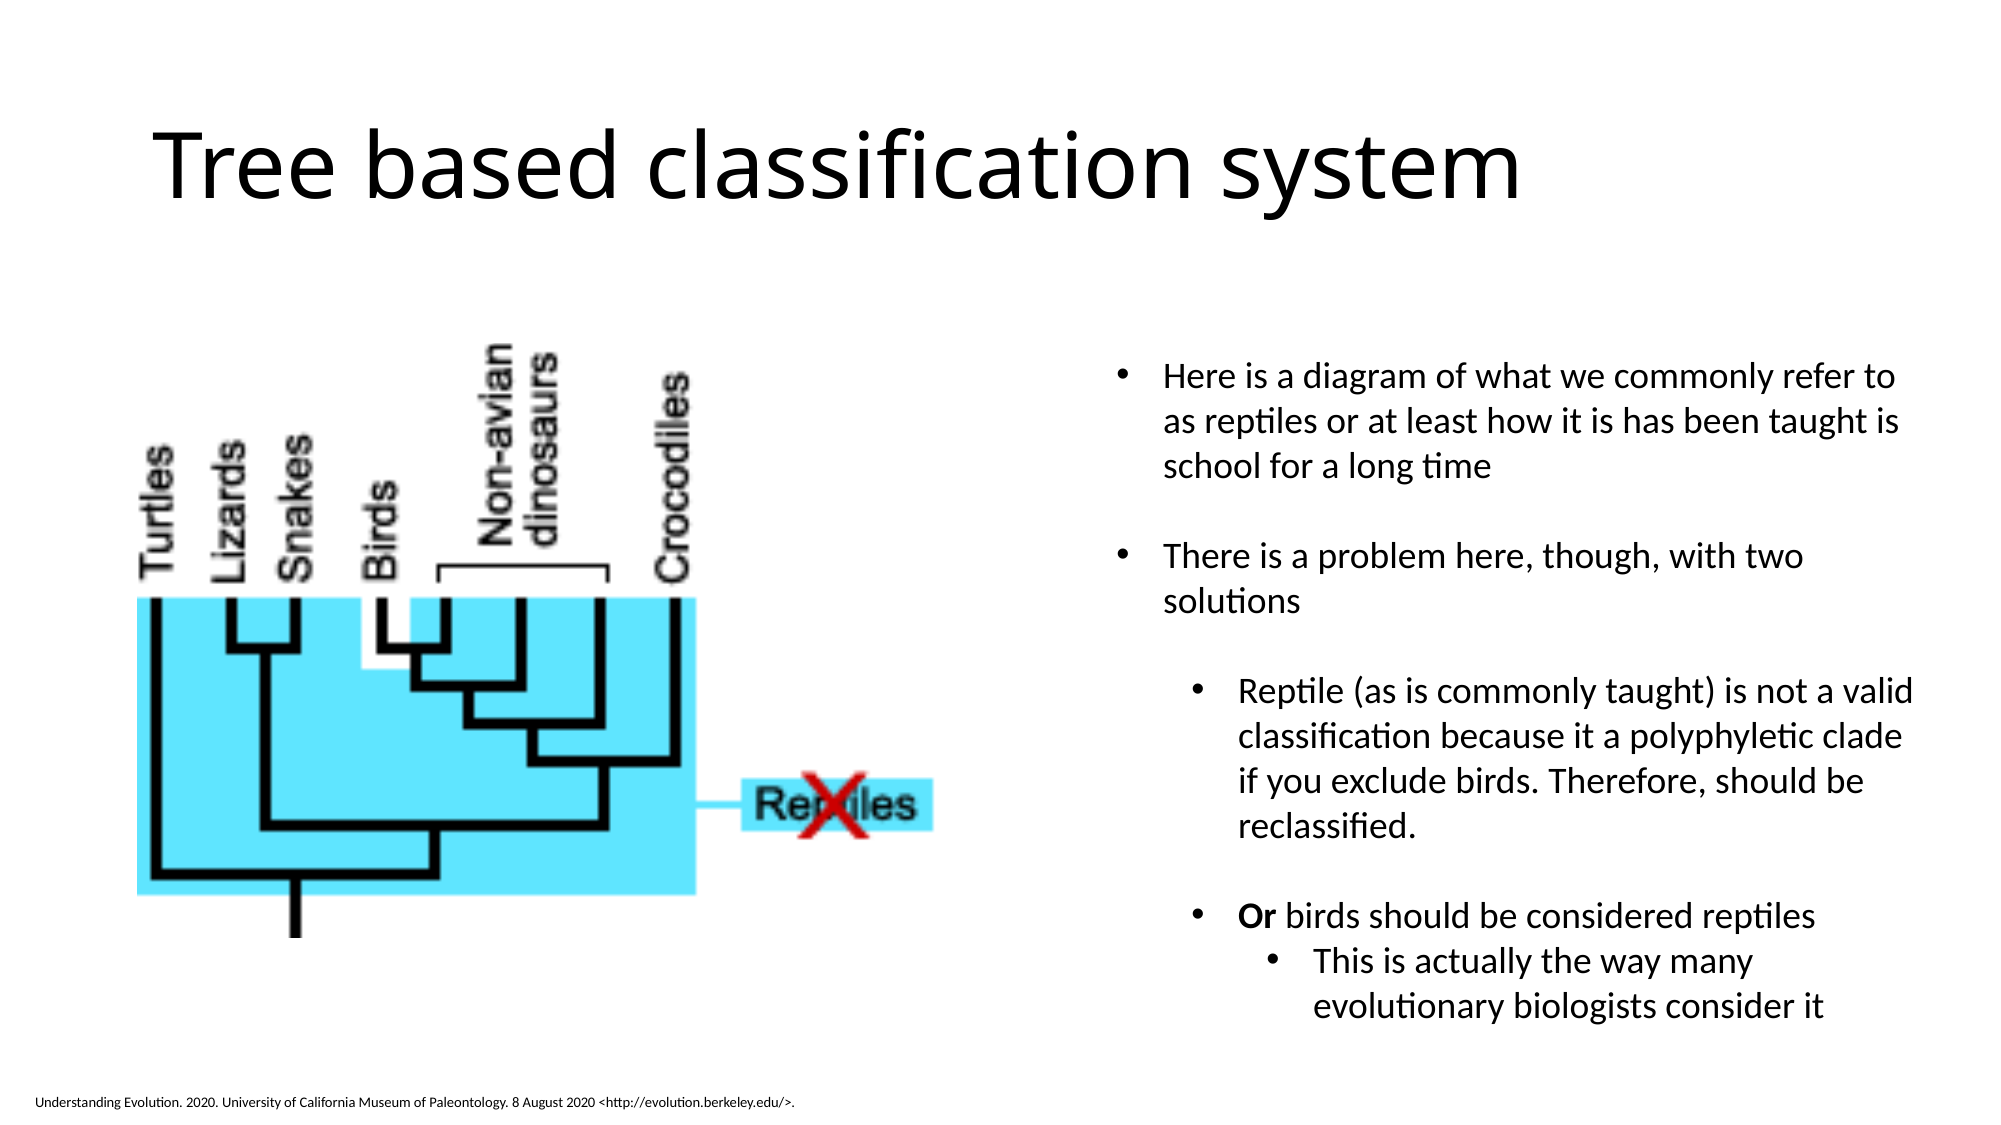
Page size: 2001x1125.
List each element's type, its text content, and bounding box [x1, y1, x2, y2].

title Tree based classification system [137, 59, 1863, 278]
text_box Understanding Evolution. 2020. University of California Museum of Paleontology. 8 August 2020 <http://evolution.berkeley.edu/>. [20, 1085, 928, 1119]
text_box Here is a diagram of what we commonly refer to as reptiles or at least how it is has been taught is school for a long time There is a problem here, though, with two solutions Reptile (as is commonly taught) is not a valid classification because it a polyphyletic clade if you exclude birds. Therefore, should be reclassified. Or birds should be considered reptiles This is actually the way many evolutionary biologists consider it [1101, 343, 1939, 1125]
picture [137, 343, 1130, 938]
